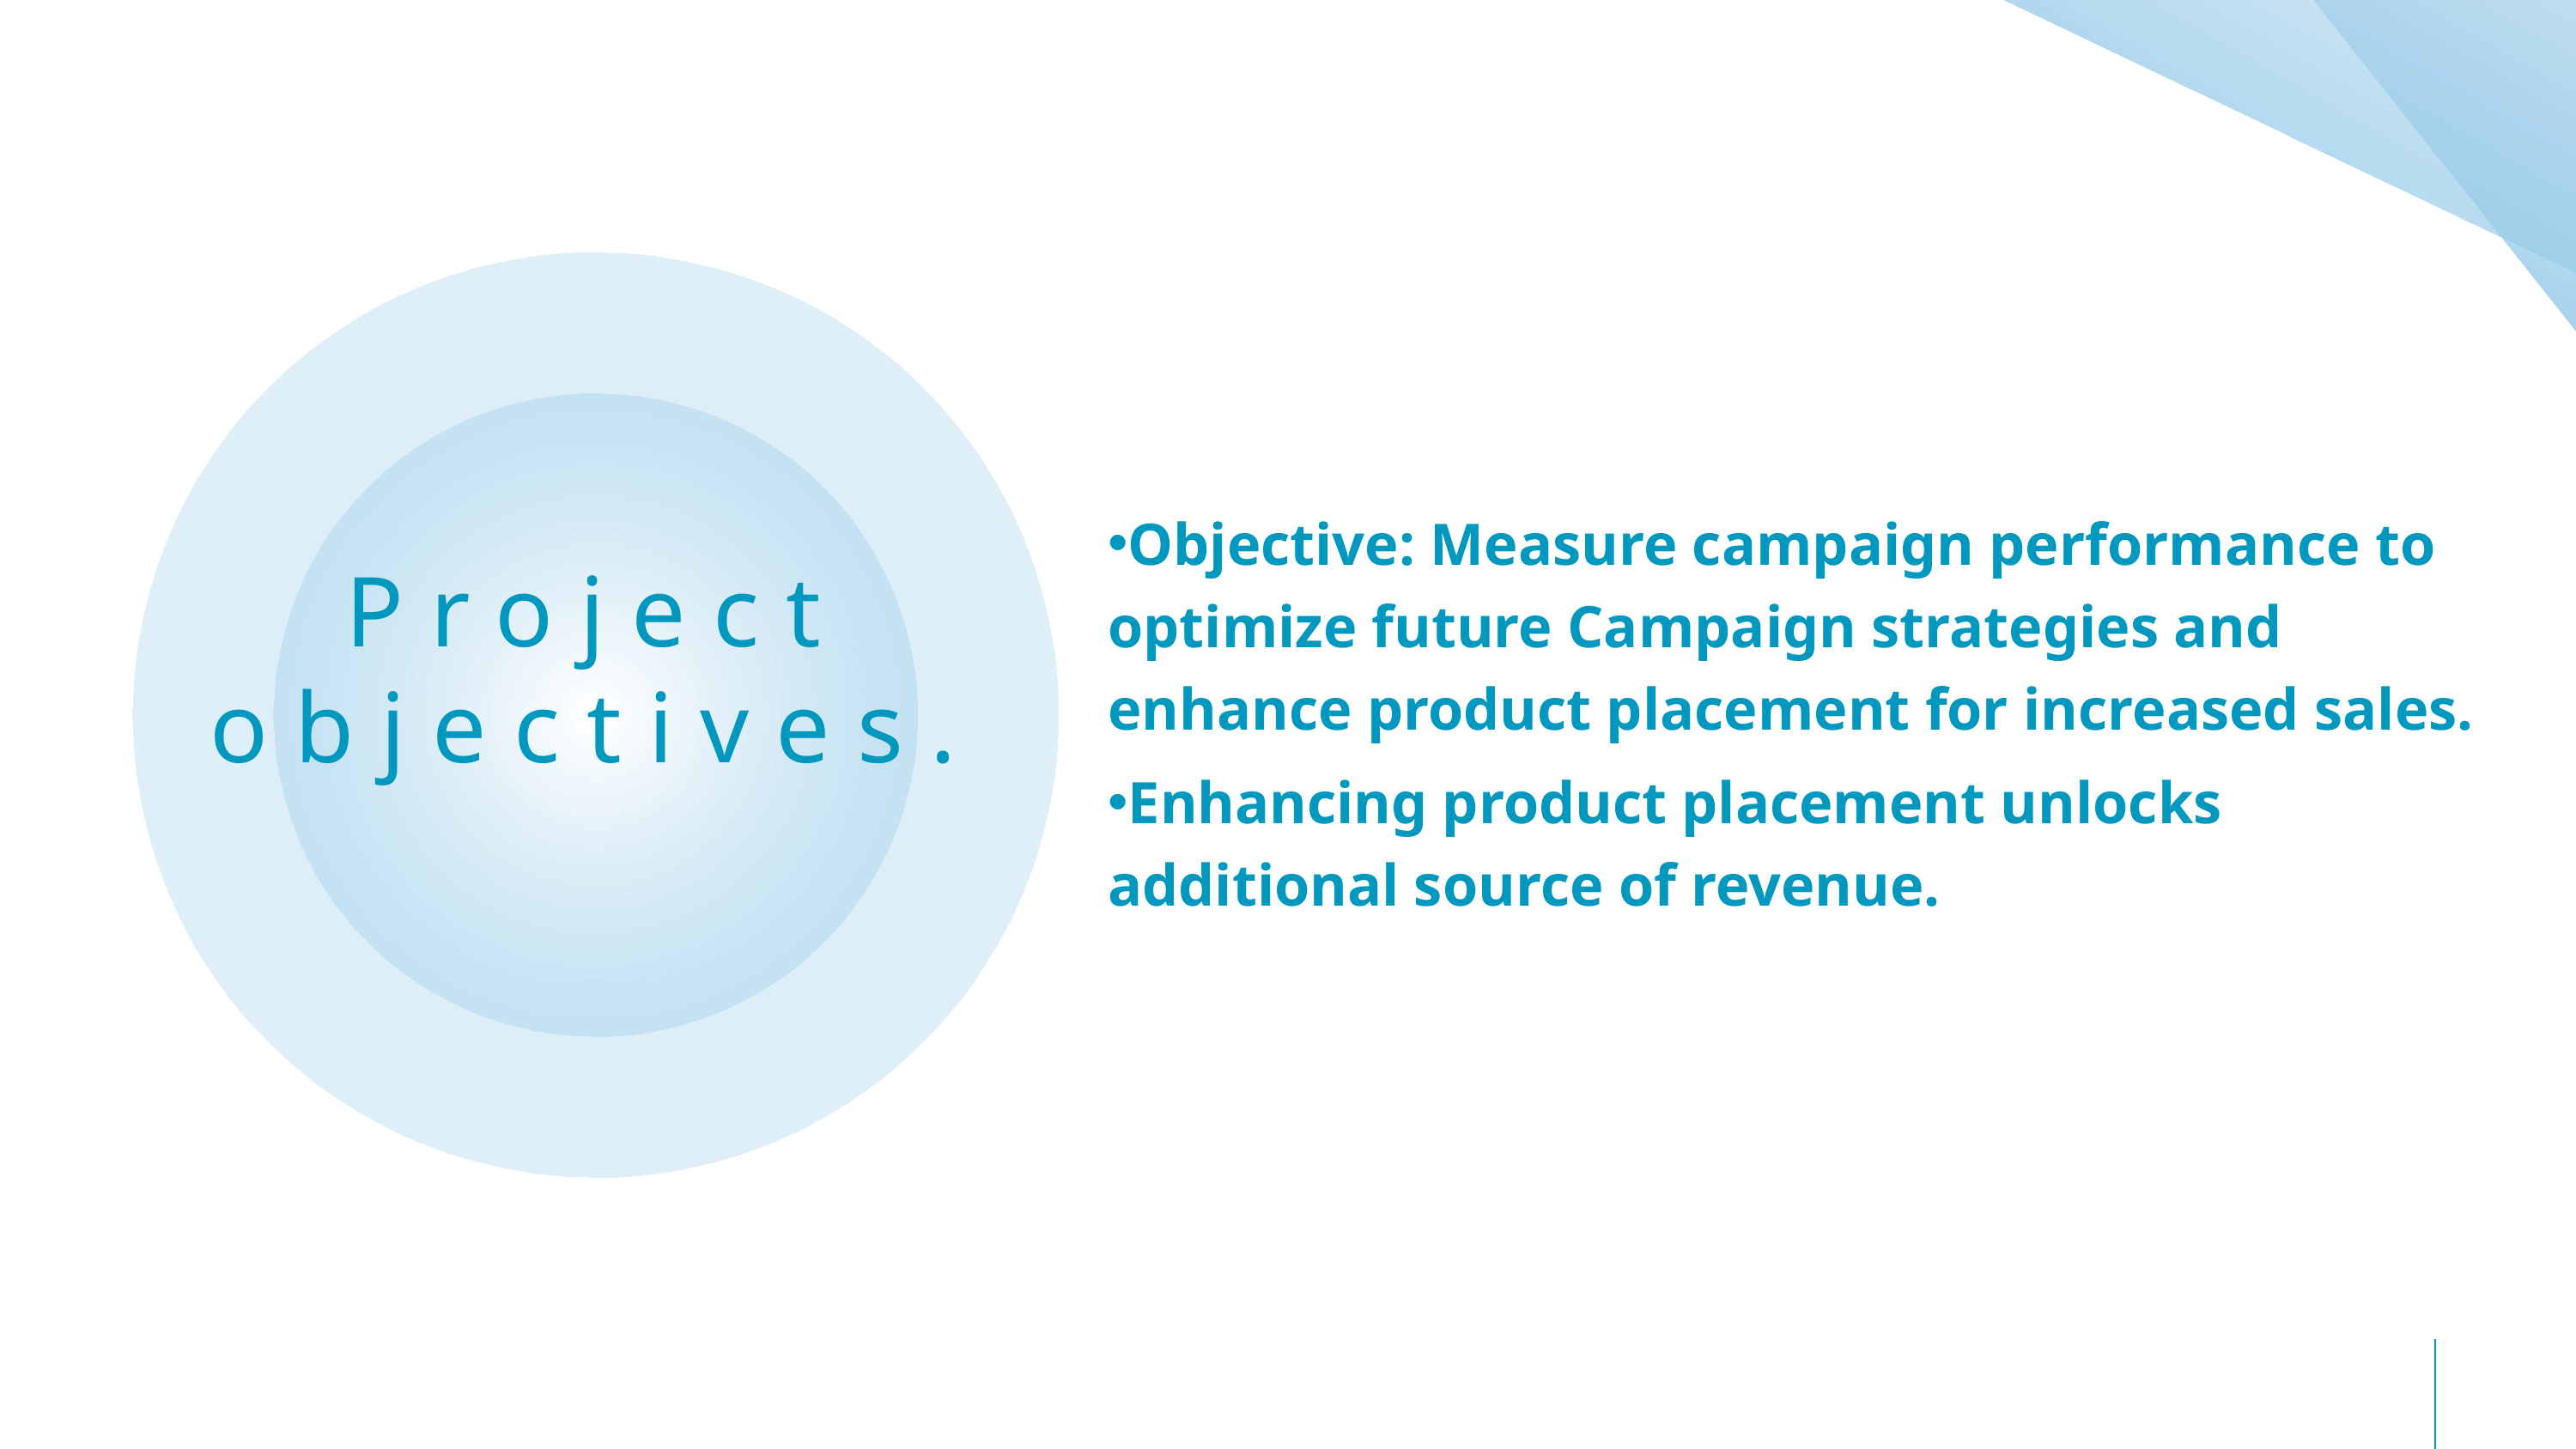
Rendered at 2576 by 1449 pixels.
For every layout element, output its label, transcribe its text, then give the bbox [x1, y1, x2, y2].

title Project objectives. [140, 537, 1054, 912]
list Objective: Measure campaign performance to optimize future Campaign strategies and enhance product placement for increased sales.​ Enhancing product placement unlocks additional source of revenue. [1084, 128, 2518, 1378]
